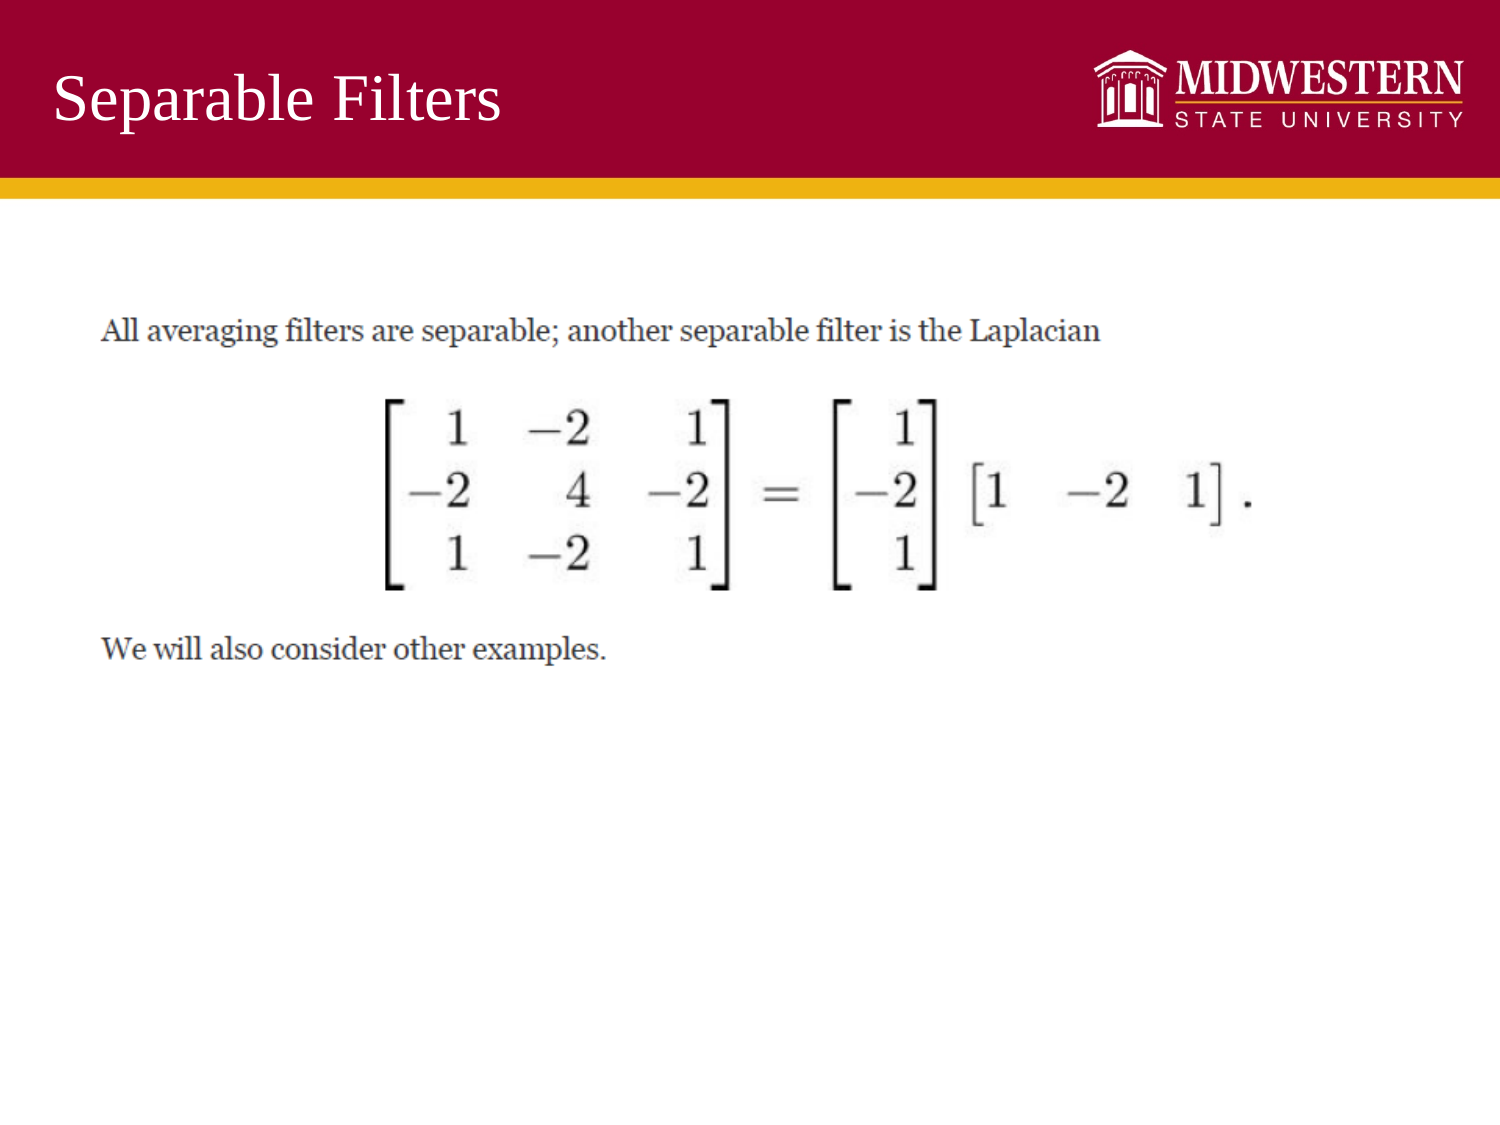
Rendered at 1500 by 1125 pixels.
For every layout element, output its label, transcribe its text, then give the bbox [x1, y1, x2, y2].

title Separable Filters [37, 24, 975, 163]
picture [0, 0, 1500, 1125]
